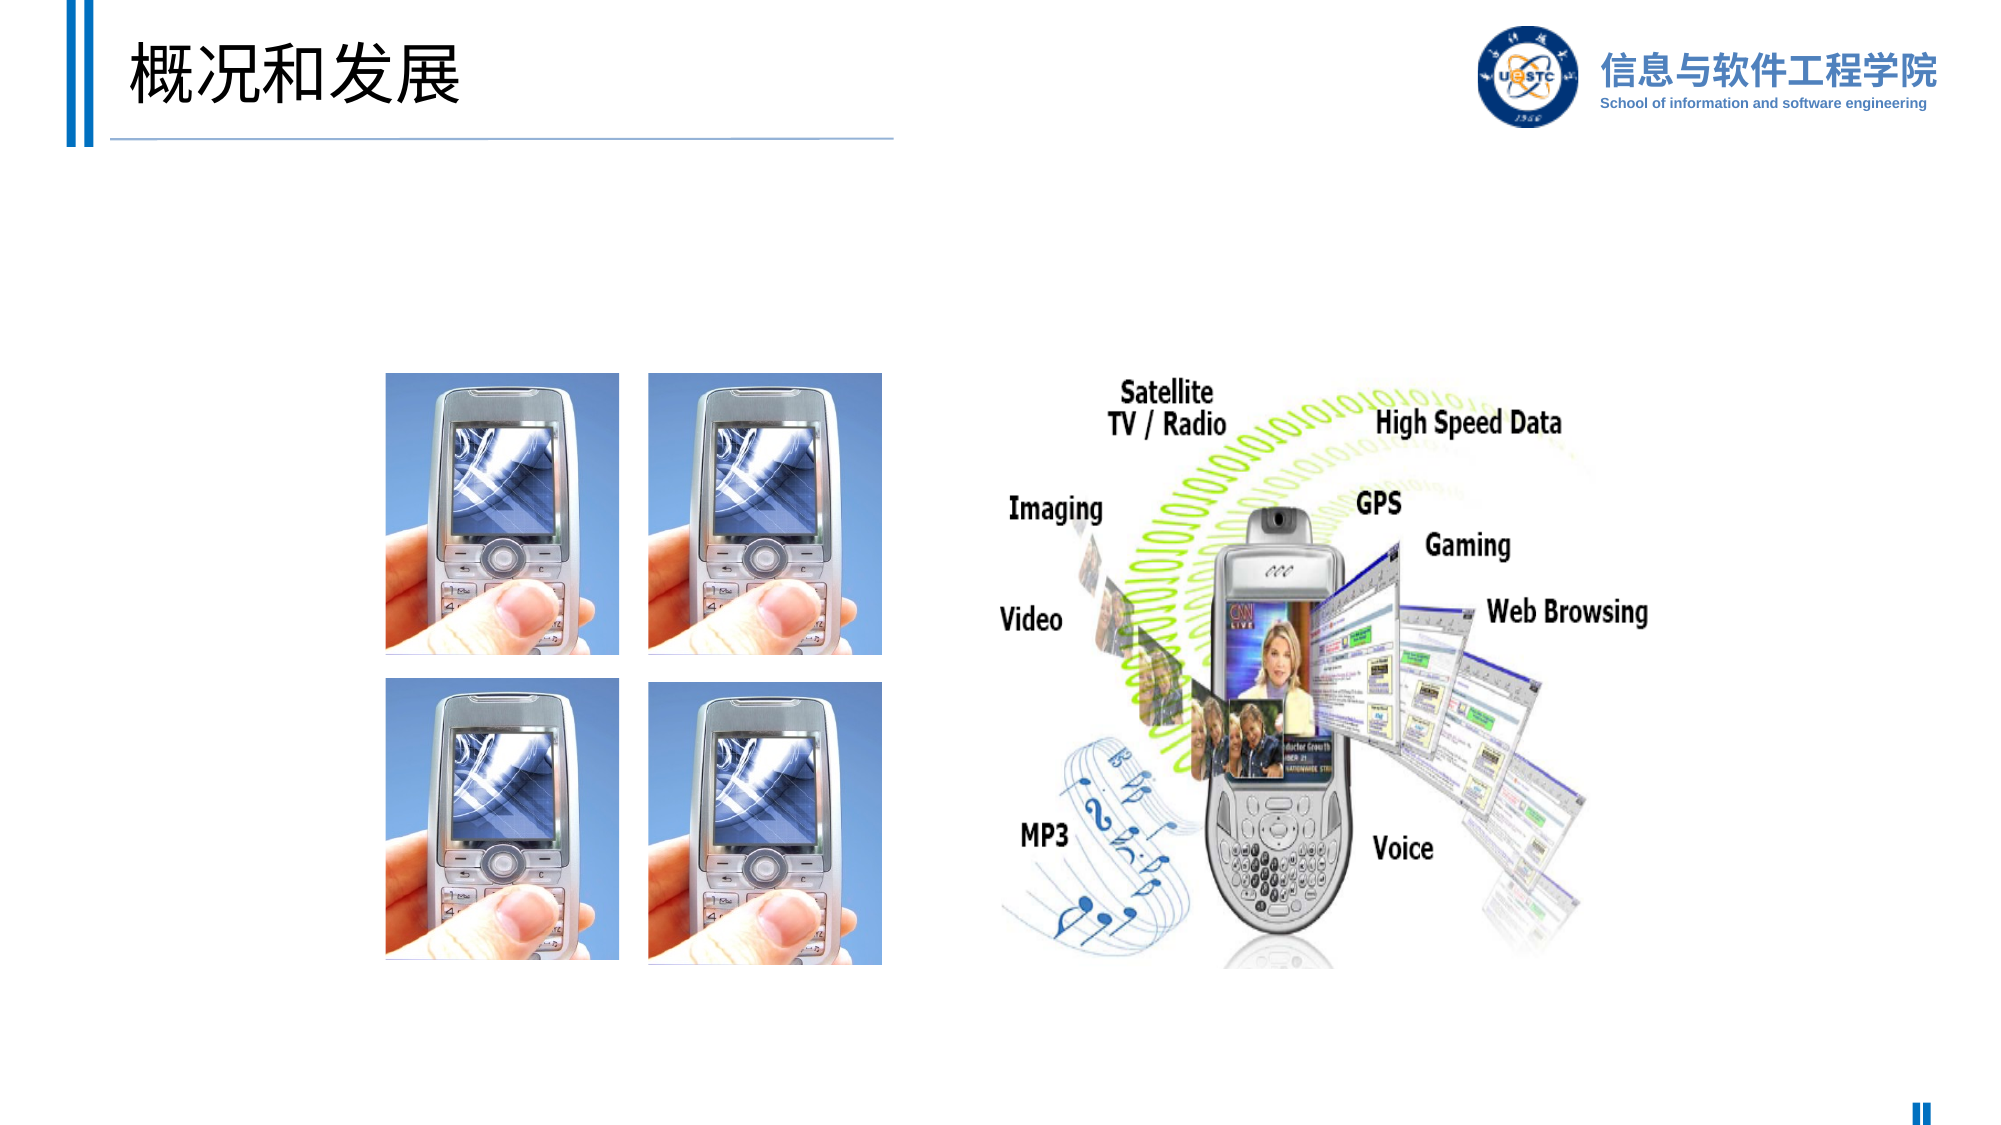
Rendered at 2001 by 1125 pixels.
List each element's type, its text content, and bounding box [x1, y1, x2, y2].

picture [999, 375, 1650, 969]
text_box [385, 373, 882, 965]
title 概况和发展 [113, 10, 1839, 143]
